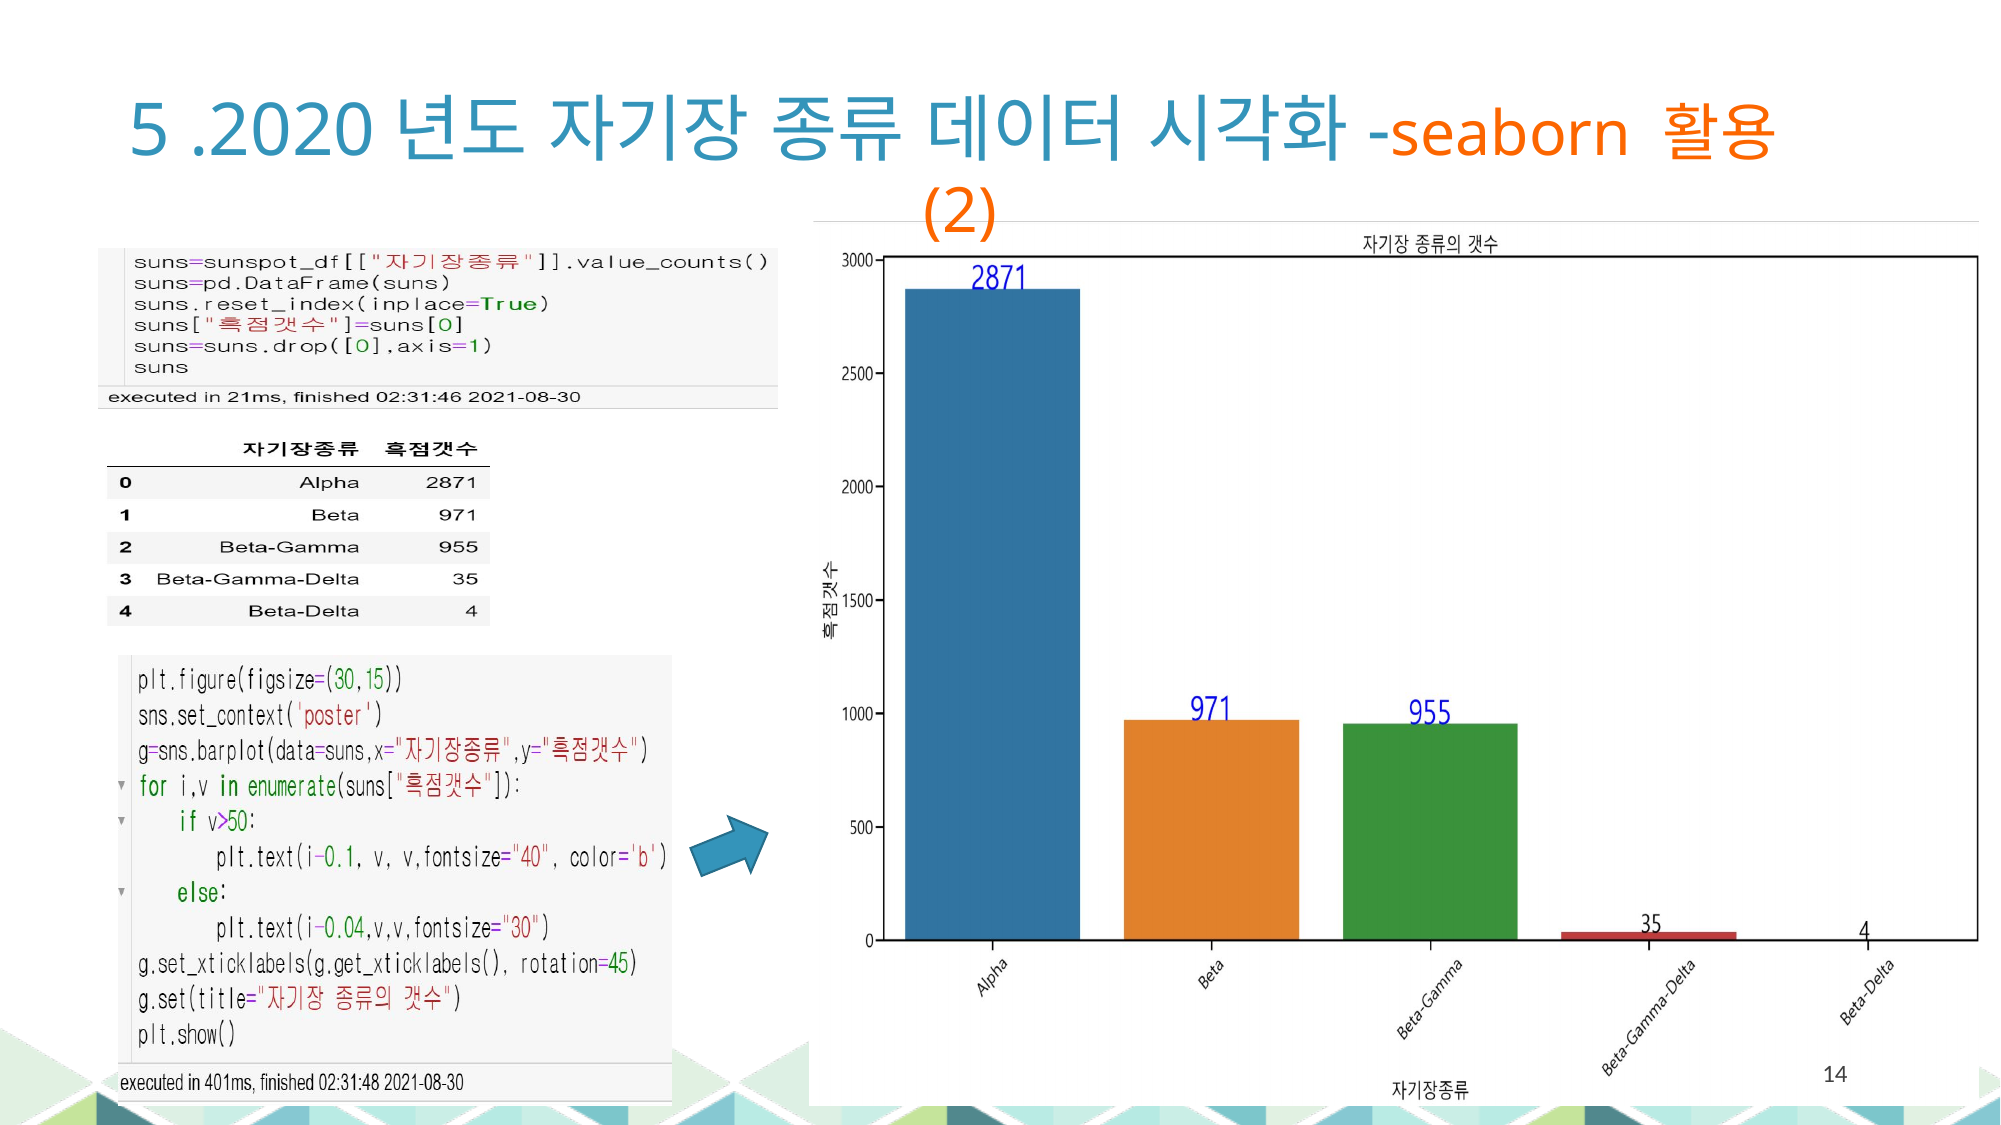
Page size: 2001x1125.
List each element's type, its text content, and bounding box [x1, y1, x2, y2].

text_box [836, 134, 845, 143]
picture [0, 0, 2001, 1125]
title 5 .2020년도 자기장 종류 데이터 시각화-seaborn 활용(2) [97, 51, 1824, 277]
text_box [97, 301, 809, 951]
text_box [689, 814, 769, 878]
